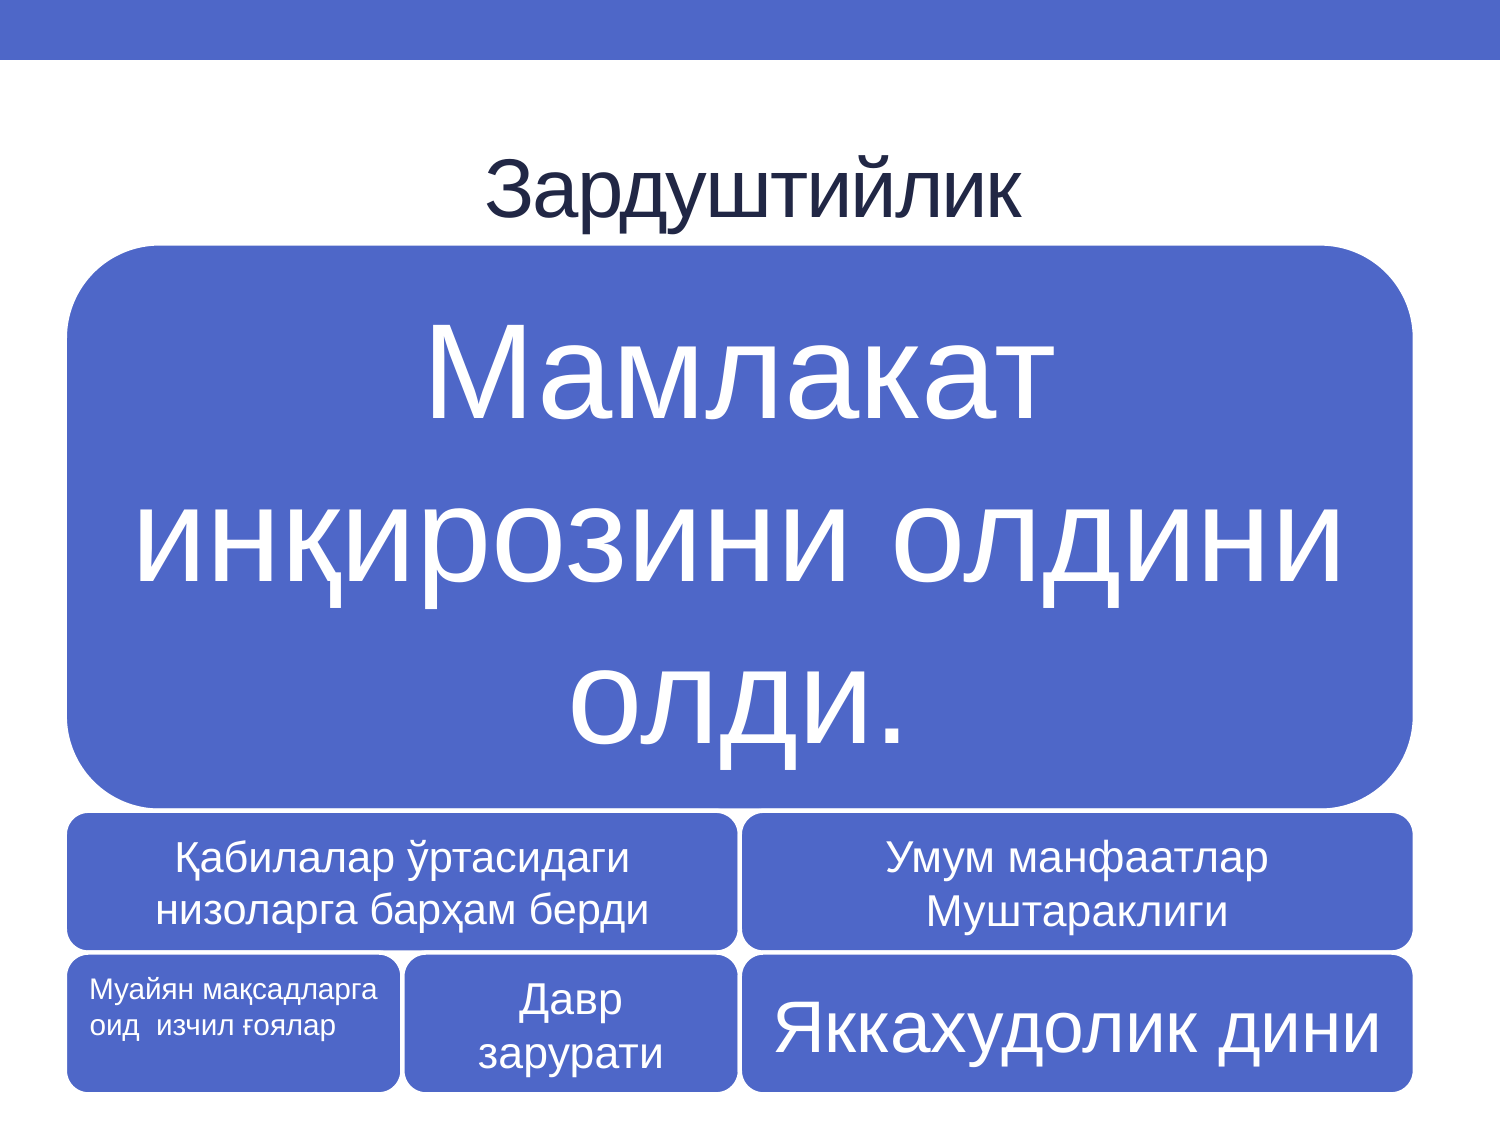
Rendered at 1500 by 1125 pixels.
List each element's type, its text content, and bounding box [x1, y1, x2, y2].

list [64, 243, 1416, 1095]
title Зардуштийлик [230, 90, 1299, 240]
